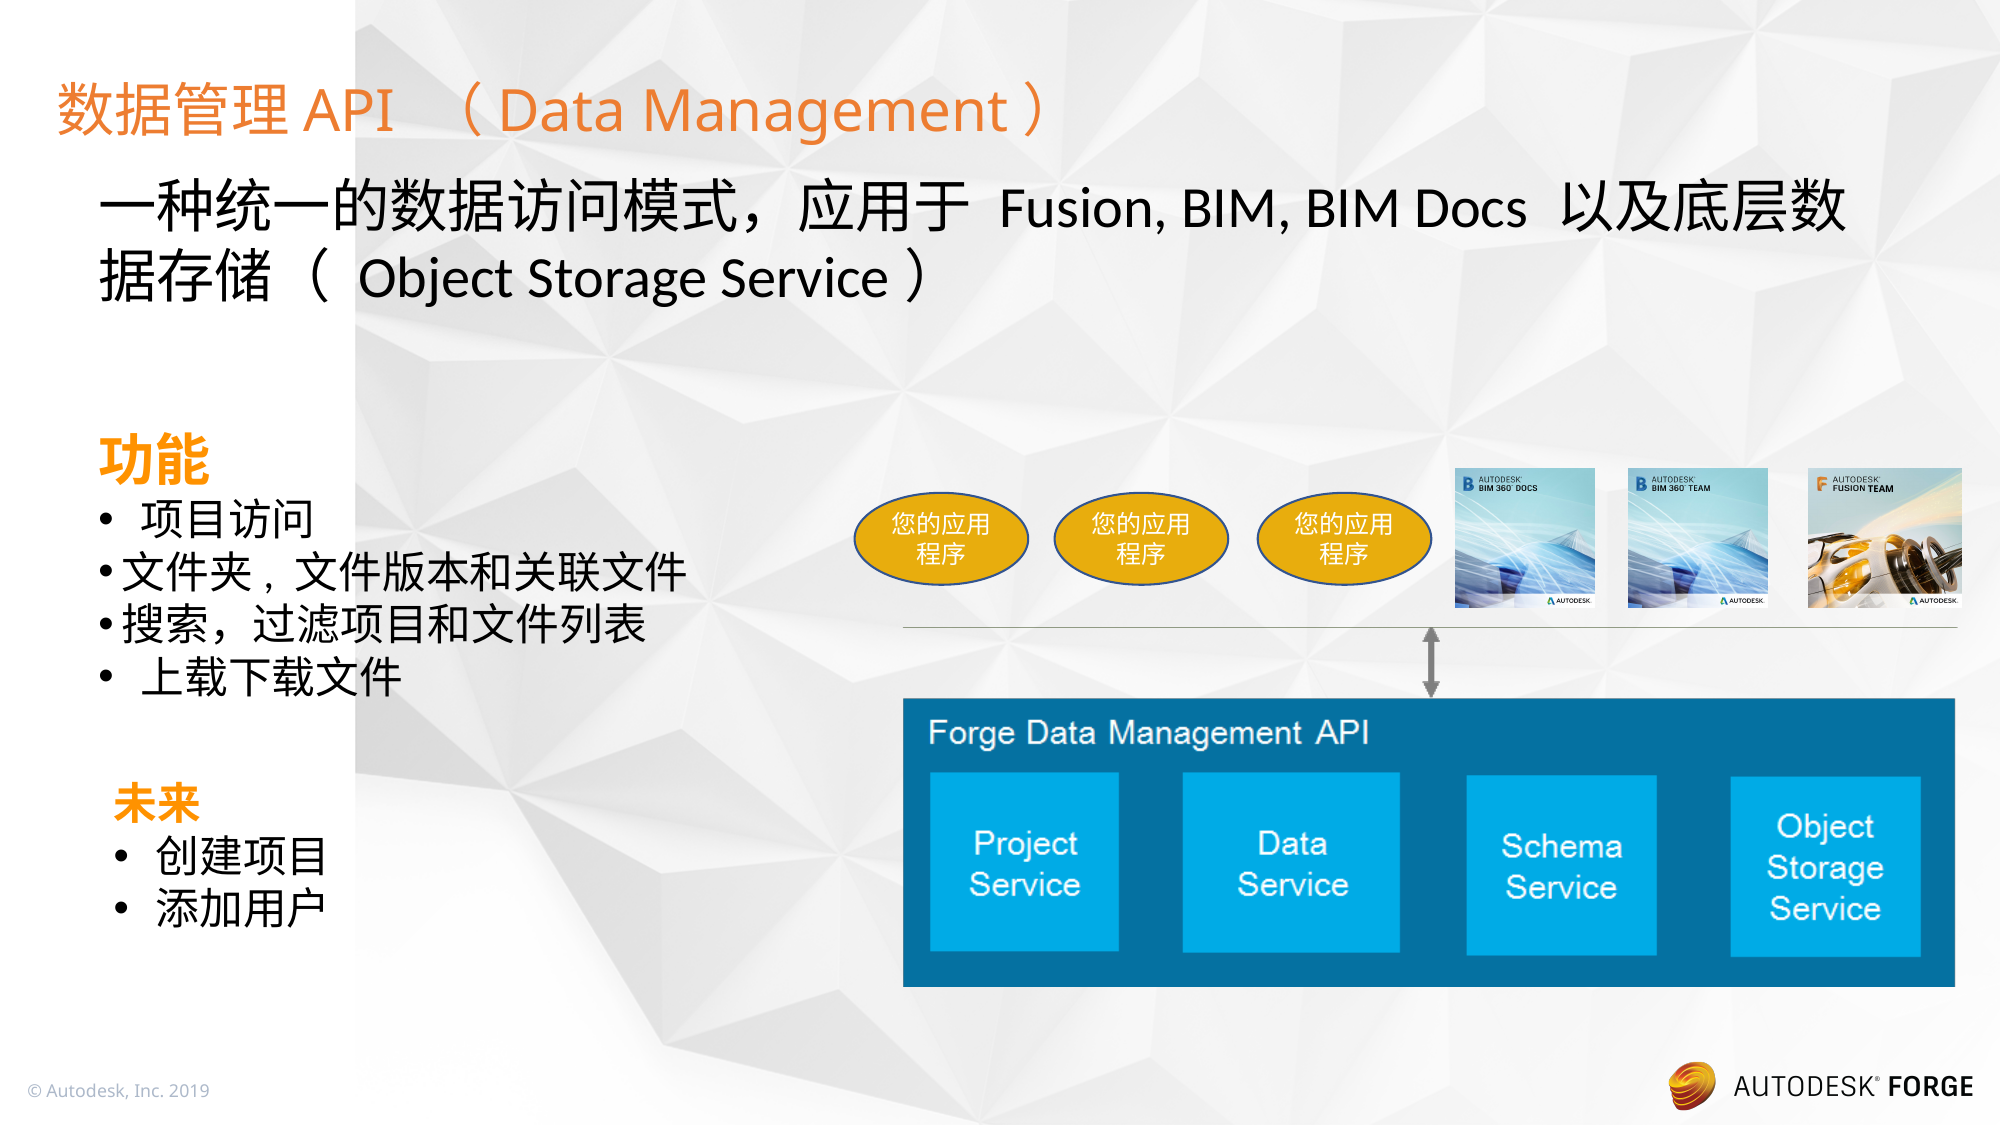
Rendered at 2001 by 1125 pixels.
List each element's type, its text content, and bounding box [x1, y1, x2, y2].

picture [993, 879, 1009, 896]
picture [1034, 838, 1050, 854]
picture [1790, 857, 1798, 878]
picture [1561, 841, 1577, 857]
text_box 未来 创建项目 添加用户 [98, 768, 799, 942]
picture [1849, 821, 1864, 837]
picture [1543, 834, 1557, 857]
picture [1050, 727, 1067, 744]
picture [1794, 903, 1809, 920]
picture [1311, 838, 1326, 854]
picture [998, 838, 1008, 854]
picture [1239, 872, 1258, 896]
picture [1211, 727, 1253, 744]
picture [1079, 727, 1095, 744]
text_box 您的应用程序 [853, 491, 1030, 586]
picture [1768, 855, 1787, 878]
picture [1276, 727, 1290, 744]
picture [1280, 879, 1306, 895]
picture [1865, 903, 1880, 920]
picture [1606, 841, 1621, 857]
picture [1261, 879, 1277, 896]
picture [1027, 720, 1049, 744]
picture [1580, 841, 1603, 857]
picture [1628, 468, 1768, 608]
picture [1256, 727, 1273, 744]
picture [1771, 896, 1790, 920]
picture [1009, 838, 1025, 854]
picture [970, 872, 989, 896]
picture [1069, 833, 1077, 854]
picture [1813, 903, 1817, 920]
picture [1820, 862, 1829, 878]
picture [1064, 879, 1080, 896]
picture [1849, 862, 1864, 886]
picture [1069, 722, 1077, 744]
picture [1821, 821, 1827, 844]
picture [930, 720, 948, 744]
picture [1260, 831, 1280, 854]
picture [1301, 833, 1309, 854]
picture [1805, 814, 1821, 837]
picture [1174, 727, 1190, 744]
picture [1024, 838, 1031, 861]
picture [1831, 821, 1846, 837]
picture [1659, 1052, 1982, 1120]
picture [1047, 879, 1062, 896]
text_box 一种统一的数据访问模式，应用于 Fusion, BIM, BIM Docs 以及底层数据存储（ Object Storage Service） [83, 162, 1917, 317]
picture [1865, 816, 1874, 837]
picture [1867, 862, 1883, 878]
picture [1315, 879, 1330, 896]
picture [950, 727, 974, 744]
picture [1193, 727, 1208, 751]
picture [998, 727, 1015, 744]
picture [1530, 882, 1545, 898]
picture [1455, 468, 1595, 608]
picture [1549, 882, 1574, 898]
picture [1507, 875, 1526, 898]
picture [1818, 903, 1838, 920]
picture [902, 627, 1958, 987]
title 数据管理API （Data Management） [41, 19, 1842, 207]
picture [1111, 720, 1134, 744]
text_box 您的应用程序 [1053, 491, 1230, 586]
picture [1316, 720, 1360, 744]
picture [1801, 862, 1817, 878]
picture [1584, 882, 1598, 898]
picture [1137, 727, 1153, 744]
picture [1012, 879, 1037, 895]
text_box 功能 项目访问 文件夹, 文件版本和关联文件 搜索，过滤项目和文件列表 上载下载文件 [83, 417, 814, 710]
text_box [1808, 468, 1962, 608]
picture [1778, 814, 1802, 837]
picture [976, 831, 995, 854]
picture [1156, 727, 1171, 744]
picture [1525, 841, 1540, 857]
picture [1601, 882, 1616, 898]
picture [1831, 862, 1845, 878]
picture [980, 727, 995, 751]
picture [1332, 879, 1348, 896]
picture [1293, 722, 1302, 744]
text_box 您的应用程序 [1256, 491, 1433, 586]
picture [1053, 838, 1067, 854]
picture [1283, 838, 1297, 854]
picture [1503, 834, 1522, 857]
picture [1848, 903, 1862, 920]
